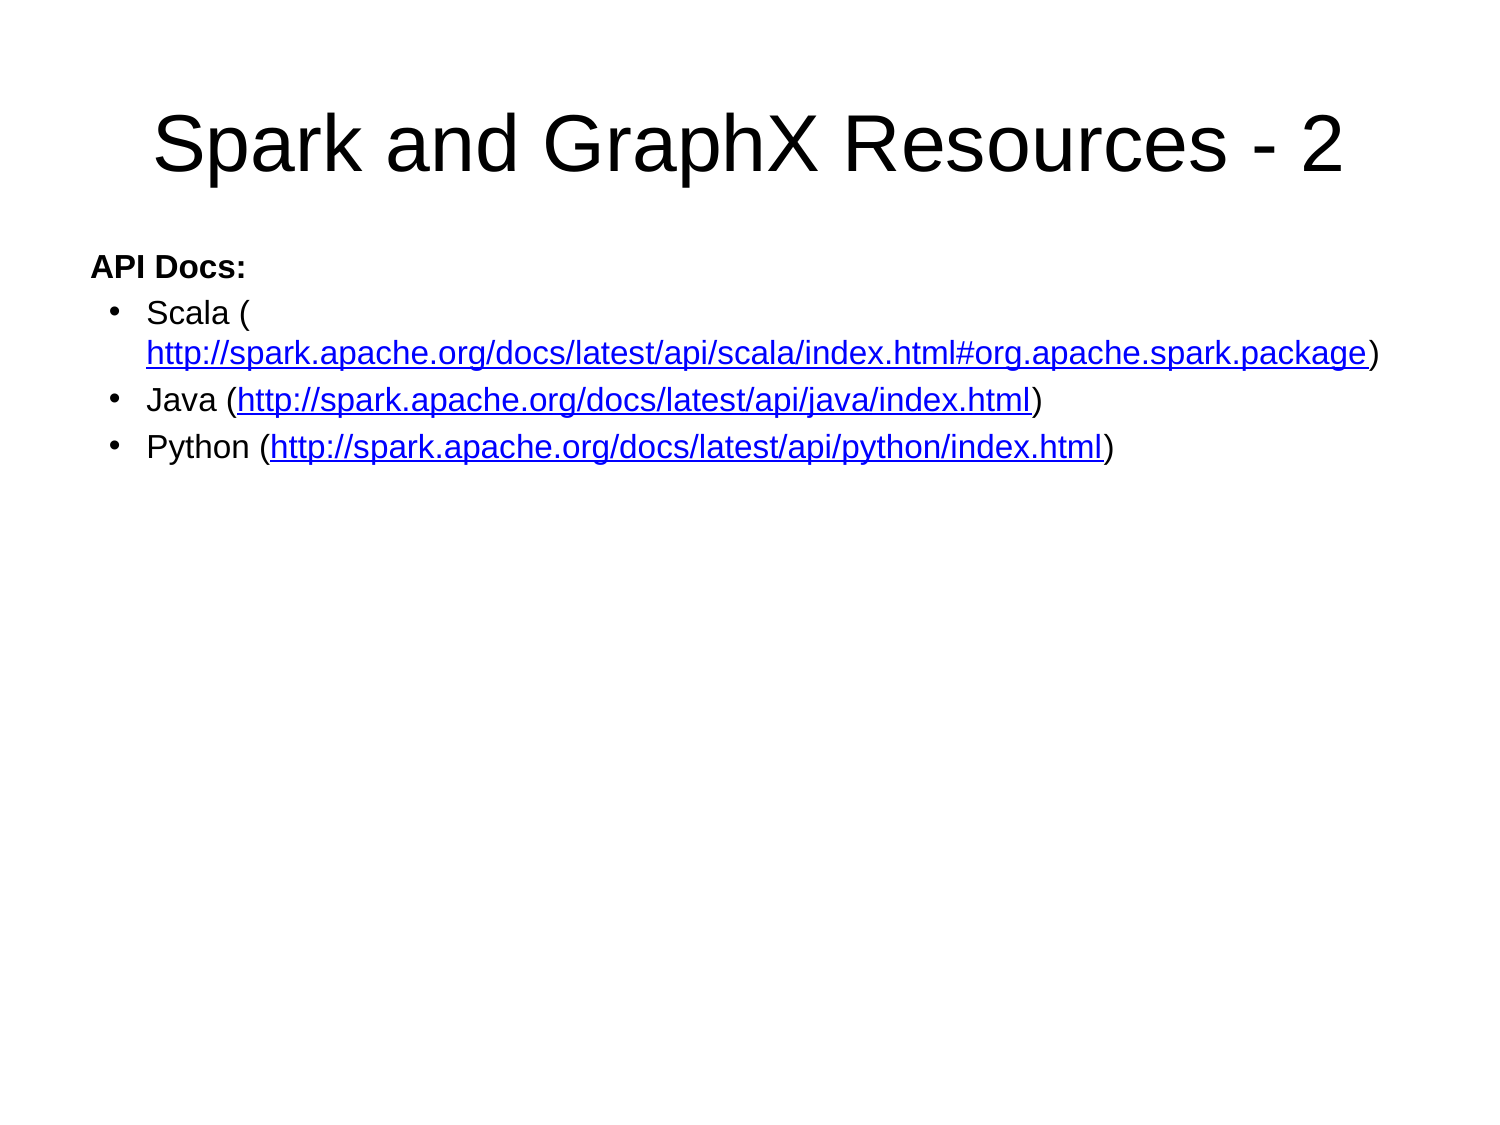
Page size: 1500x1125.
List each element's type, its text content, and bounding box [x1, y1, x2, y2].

title Spark and GraphX Resources - 2 [75, 45, 1425, 233]
list API Docs: Scala (http://spark.apache.org/docs/latest/api/scala/index.html#org.apache.spark.package) Java (http://spark.apache.org/docs/latest/api/java/index.html) Python (http://spark.apache.org/docs/latest/api/python/index.html) [75, 237, 1463, 980]
